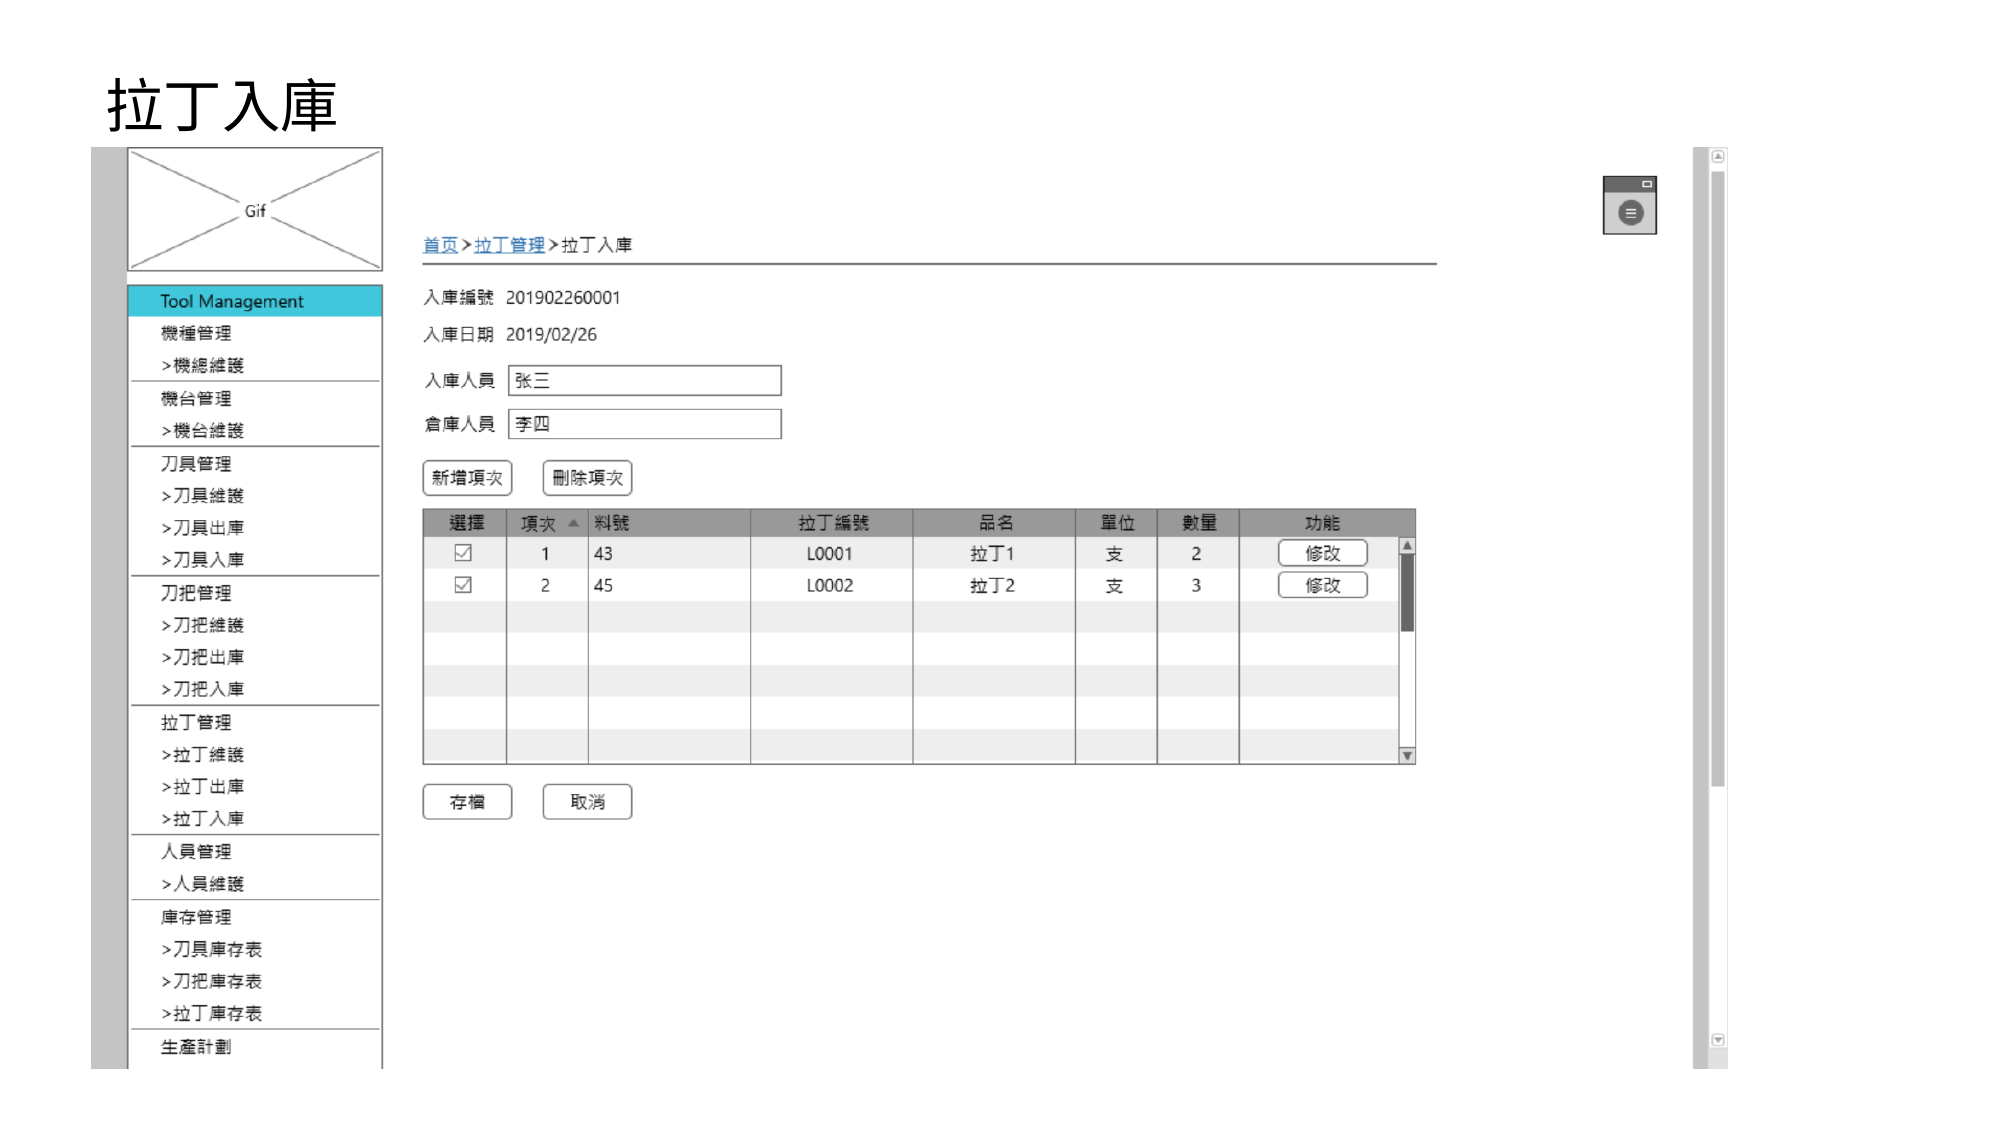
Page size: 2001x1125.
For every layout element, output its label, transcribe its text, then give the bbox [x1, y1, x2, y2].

picture [91, 147, 1728, 1069]
text_box 拉丁入庫 [91, 62, 723, 147]
